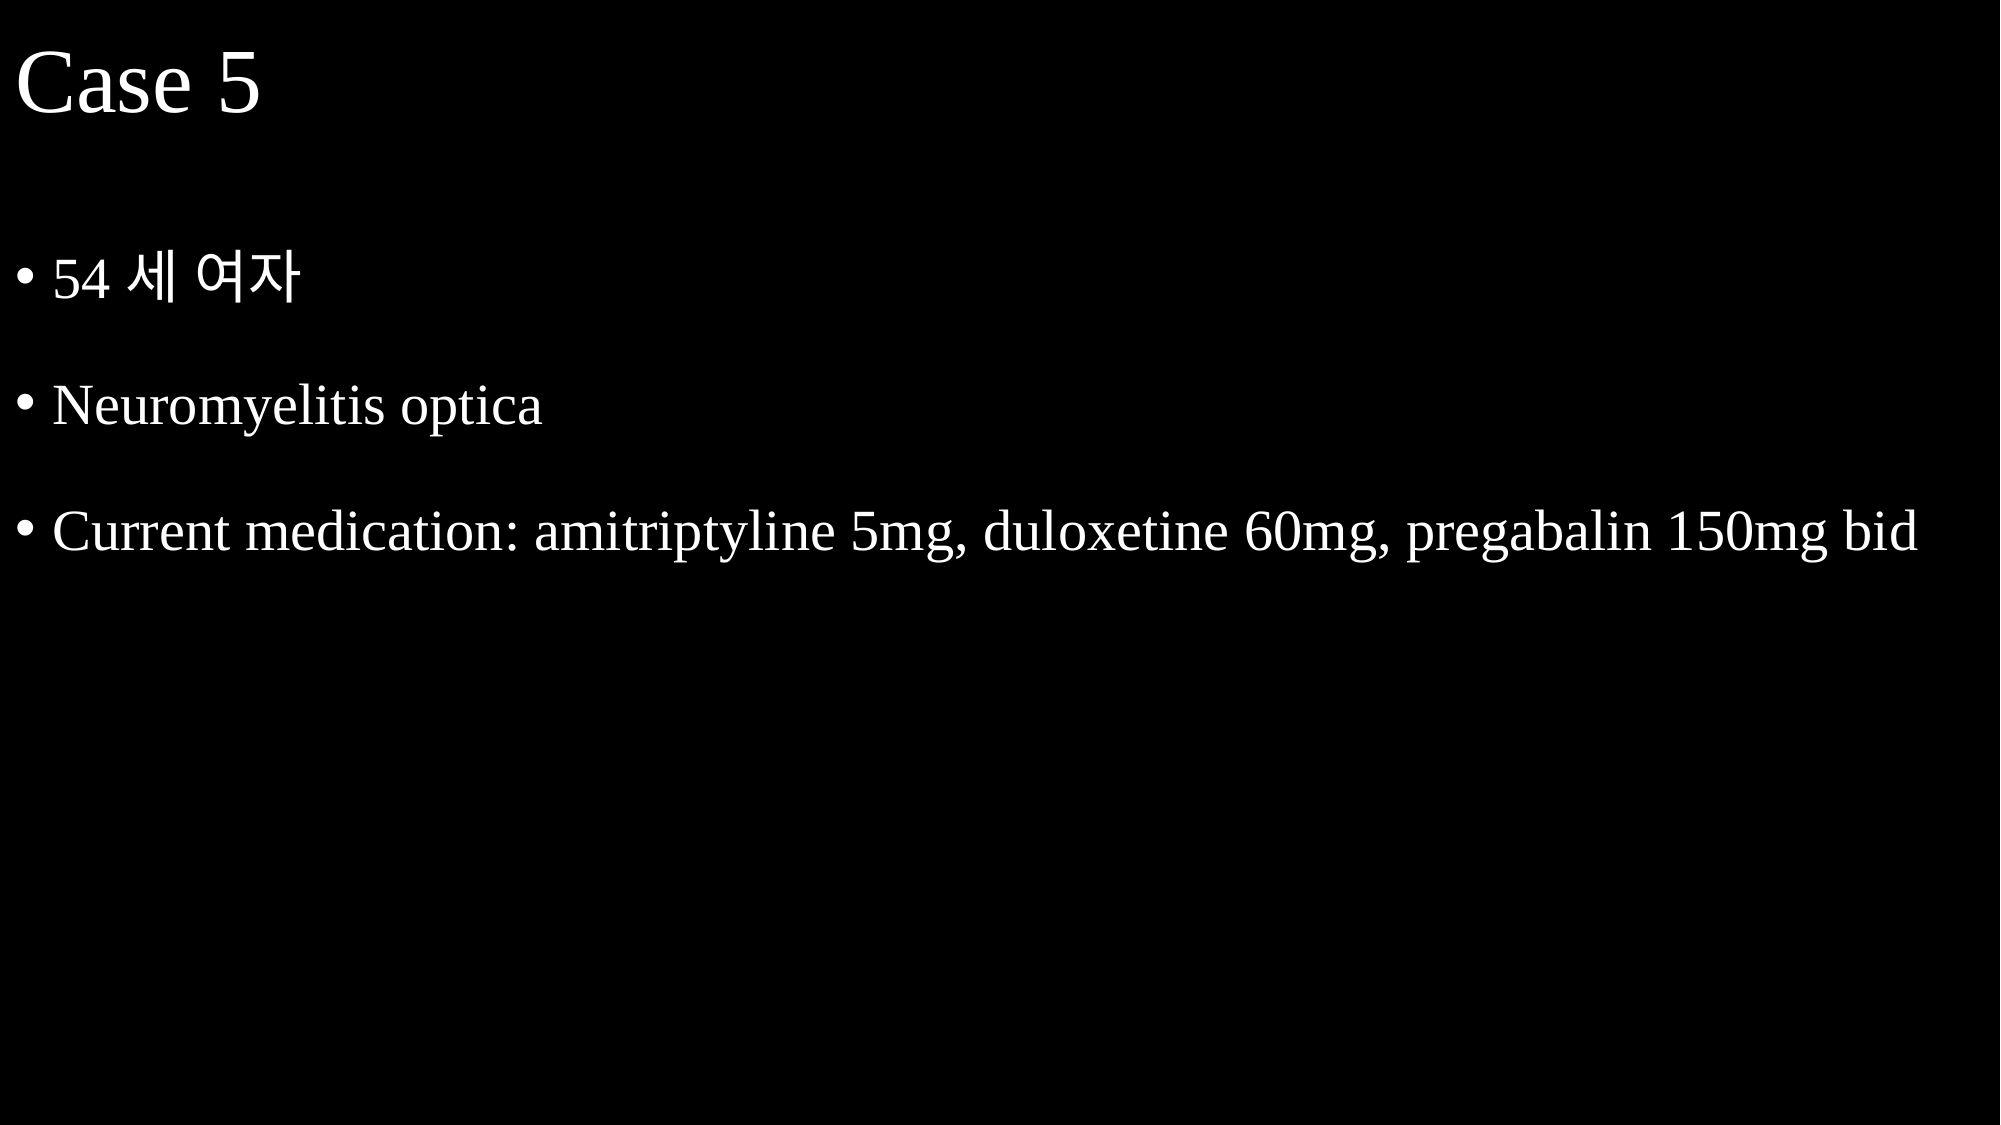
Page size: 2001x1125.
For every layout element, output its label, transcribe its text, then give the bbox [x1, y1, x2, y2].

title Case 5 [0, 0, 2000, 167]
list 54세 여자 Neuromyelitis optica Current medication: amitriptyline 5mg, duloxetine 60mg, pregabalin 150mg bid [0, 197, 2000, 1125]
